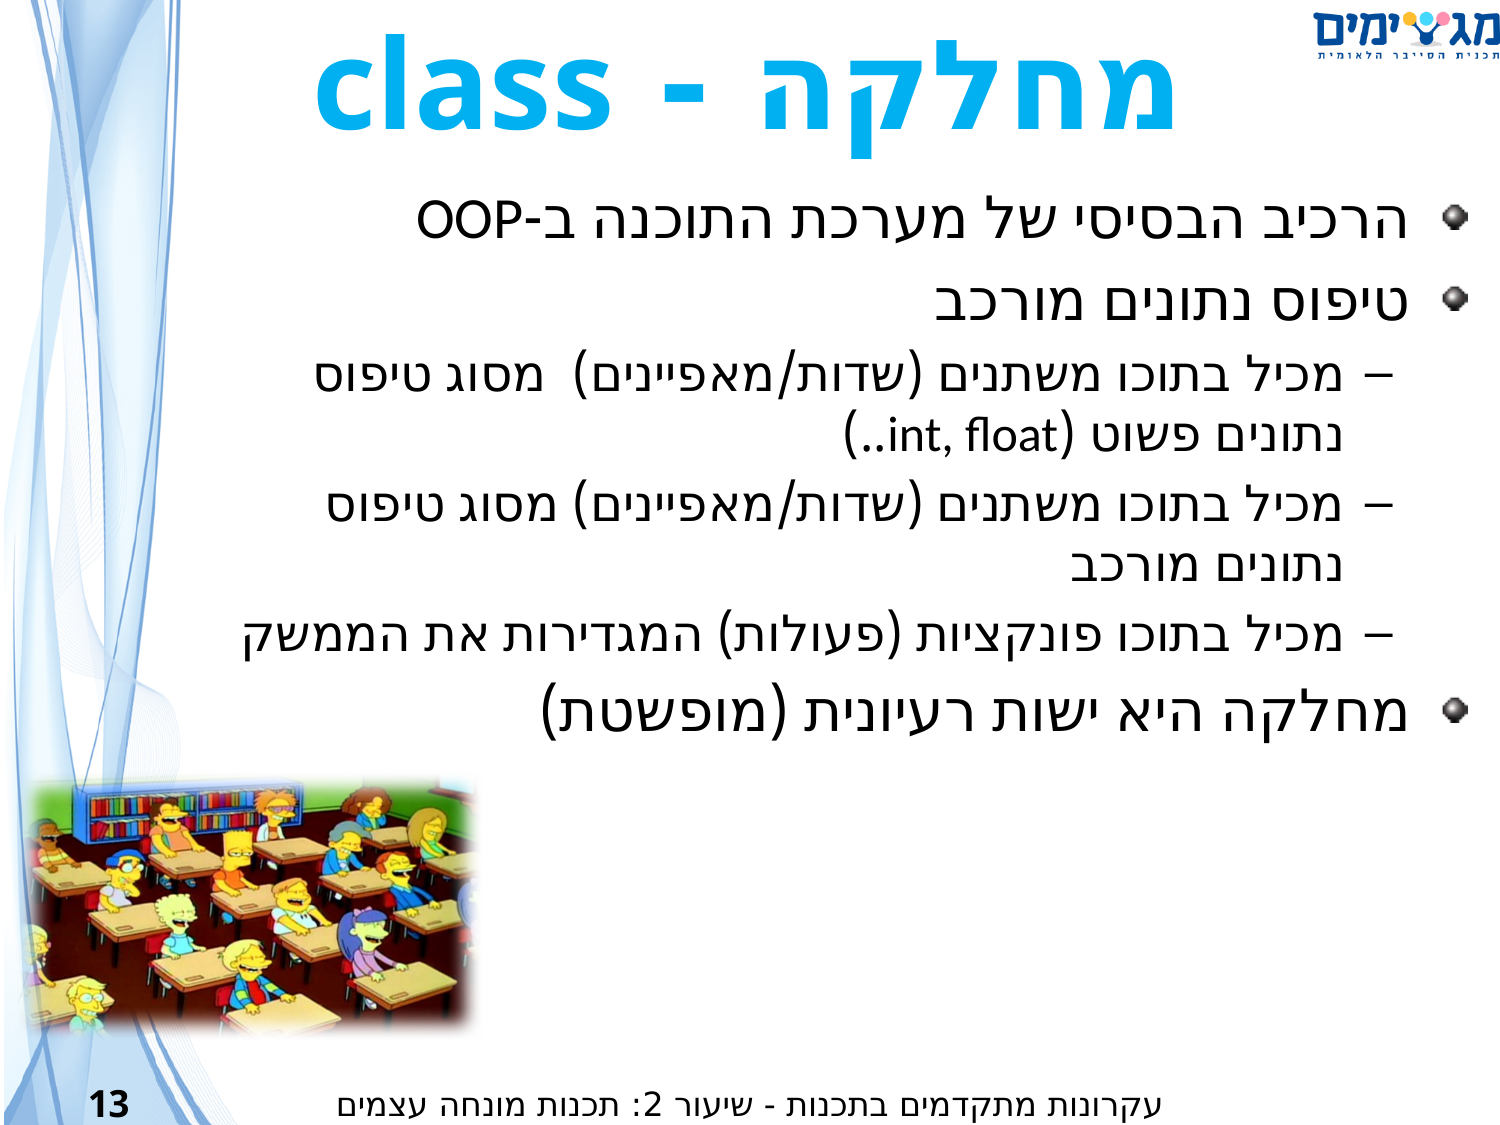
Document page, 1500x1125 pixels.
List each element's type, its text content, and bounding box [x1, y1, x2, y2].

picture [1438, 693, 1468, 723]
picture [1306, 0, 1500, 87]
picture [1438, 200, 1468, 230]
picture [1438, 282, 1468, 311]
list מחלקה - class [190, 0, 1306, 163]
list הרכיב הבסיסי של מערכת התוכנה ב-OOP טיפוס נתונים מורכב מכיל בתוכו משתנים (שדות/מאפיינים) מסוג טיפוס נתונים פשוט (int, float..) מכיל בתוכו משתנים (שדות/מאפיינים) מסוג טיפוס נתונים מורכב מכיל בתוכו פונקציות (פעולות) המגדירות את הממשק מחלקה היא ישות רעיונית (מופשטת) [170, 172, 1483, 1073]
picture [4, 0, 483, 1125]
